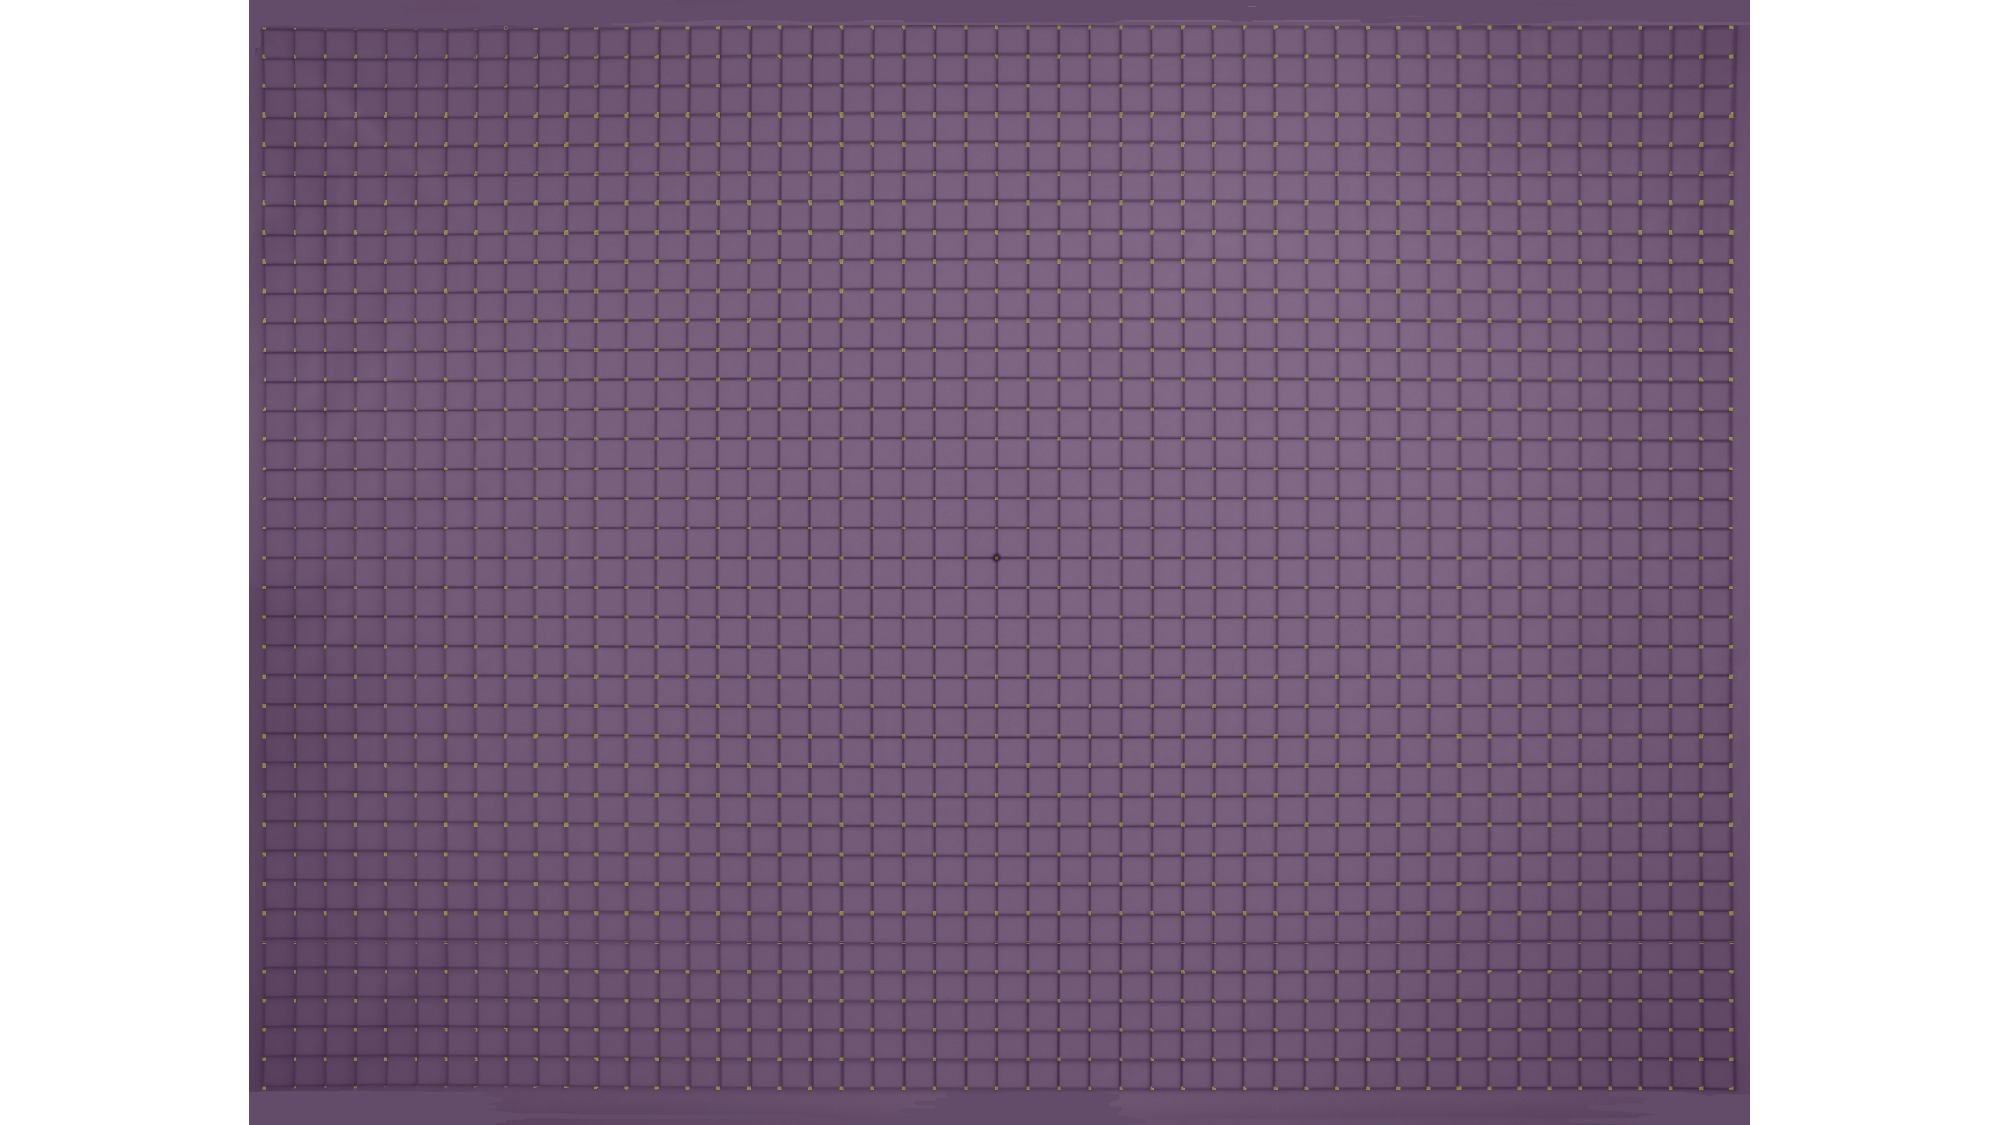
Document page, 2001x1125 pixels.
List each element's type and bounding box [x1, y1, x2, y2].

picture [249, 0, 1750, 1125]
